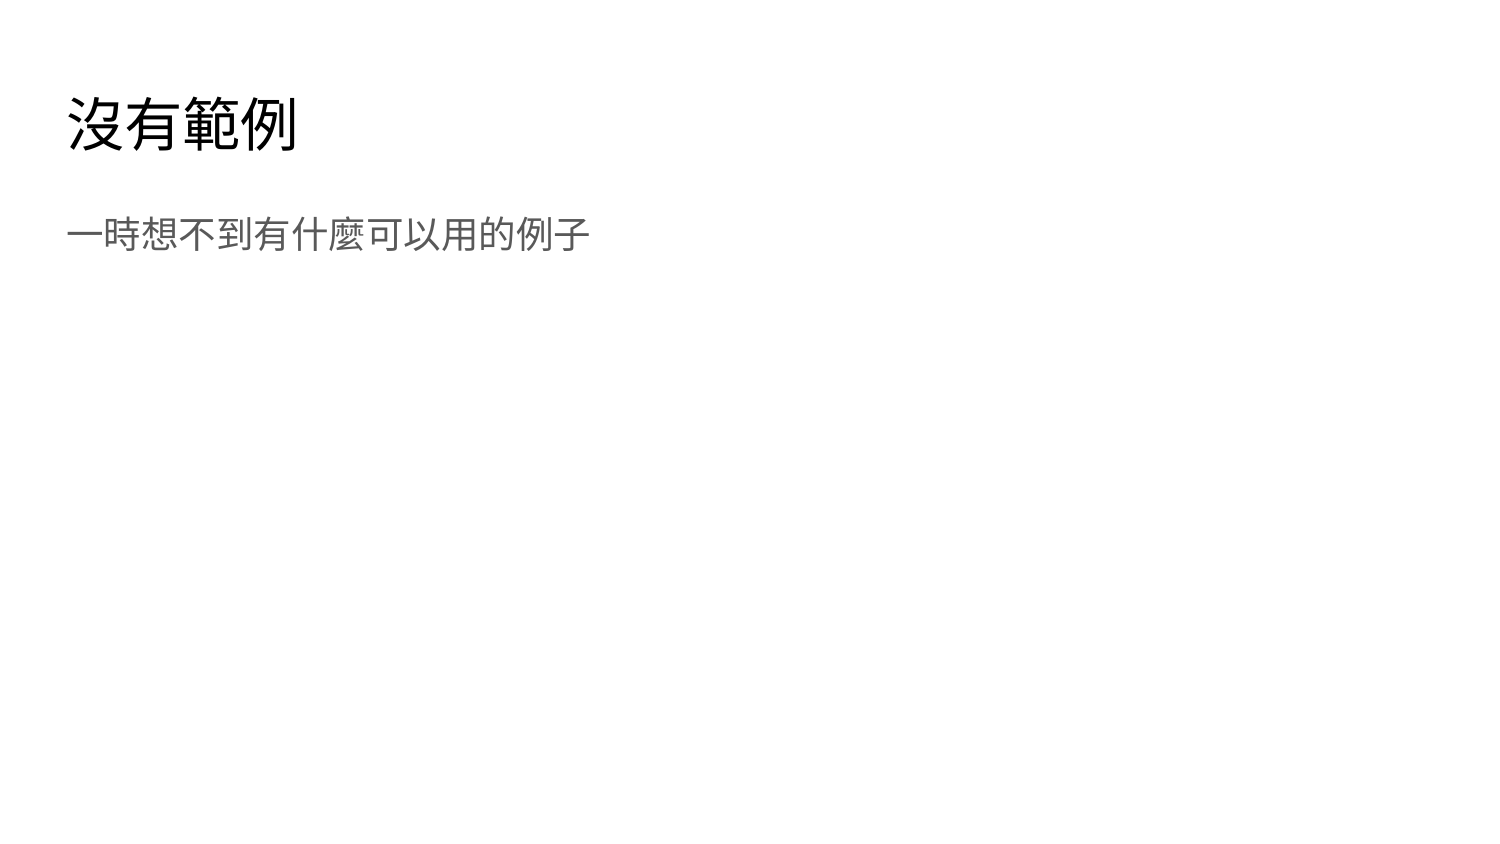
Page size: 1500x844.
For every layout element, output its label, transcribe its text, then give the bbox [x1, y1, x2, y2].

title 沒有範例 [51, 72, 1449, 167]
list 一時想不到有什麼可以用的例子 [51, 189, 1449, 750]
